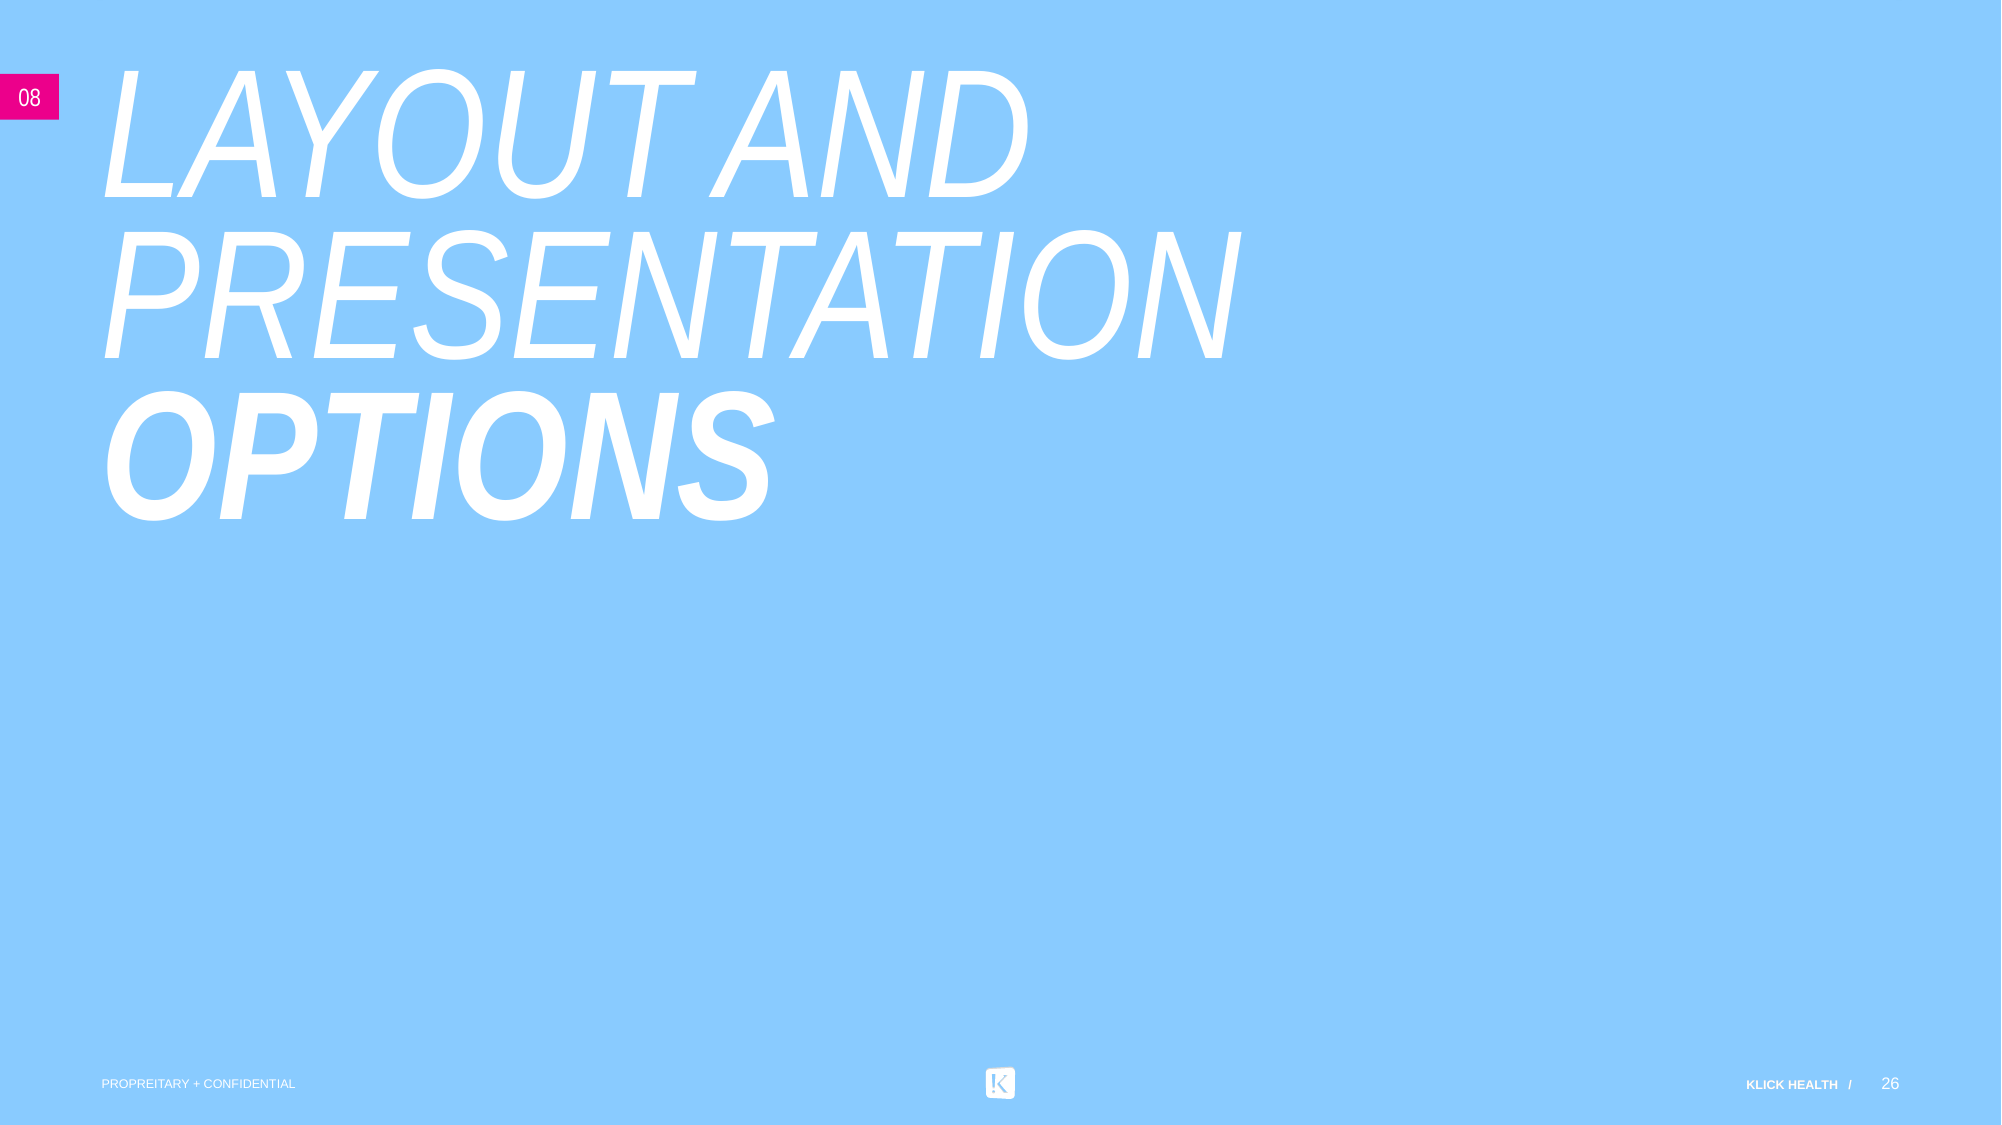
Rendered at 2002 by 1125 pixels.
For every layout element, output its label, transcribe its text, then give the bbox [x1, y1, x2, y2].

list 08 [0, 73, 59, 120]
slide_number 26 [1860, 1072, 1900, 1094]
title layout and presentation options [100, 73, 1900, 572]
